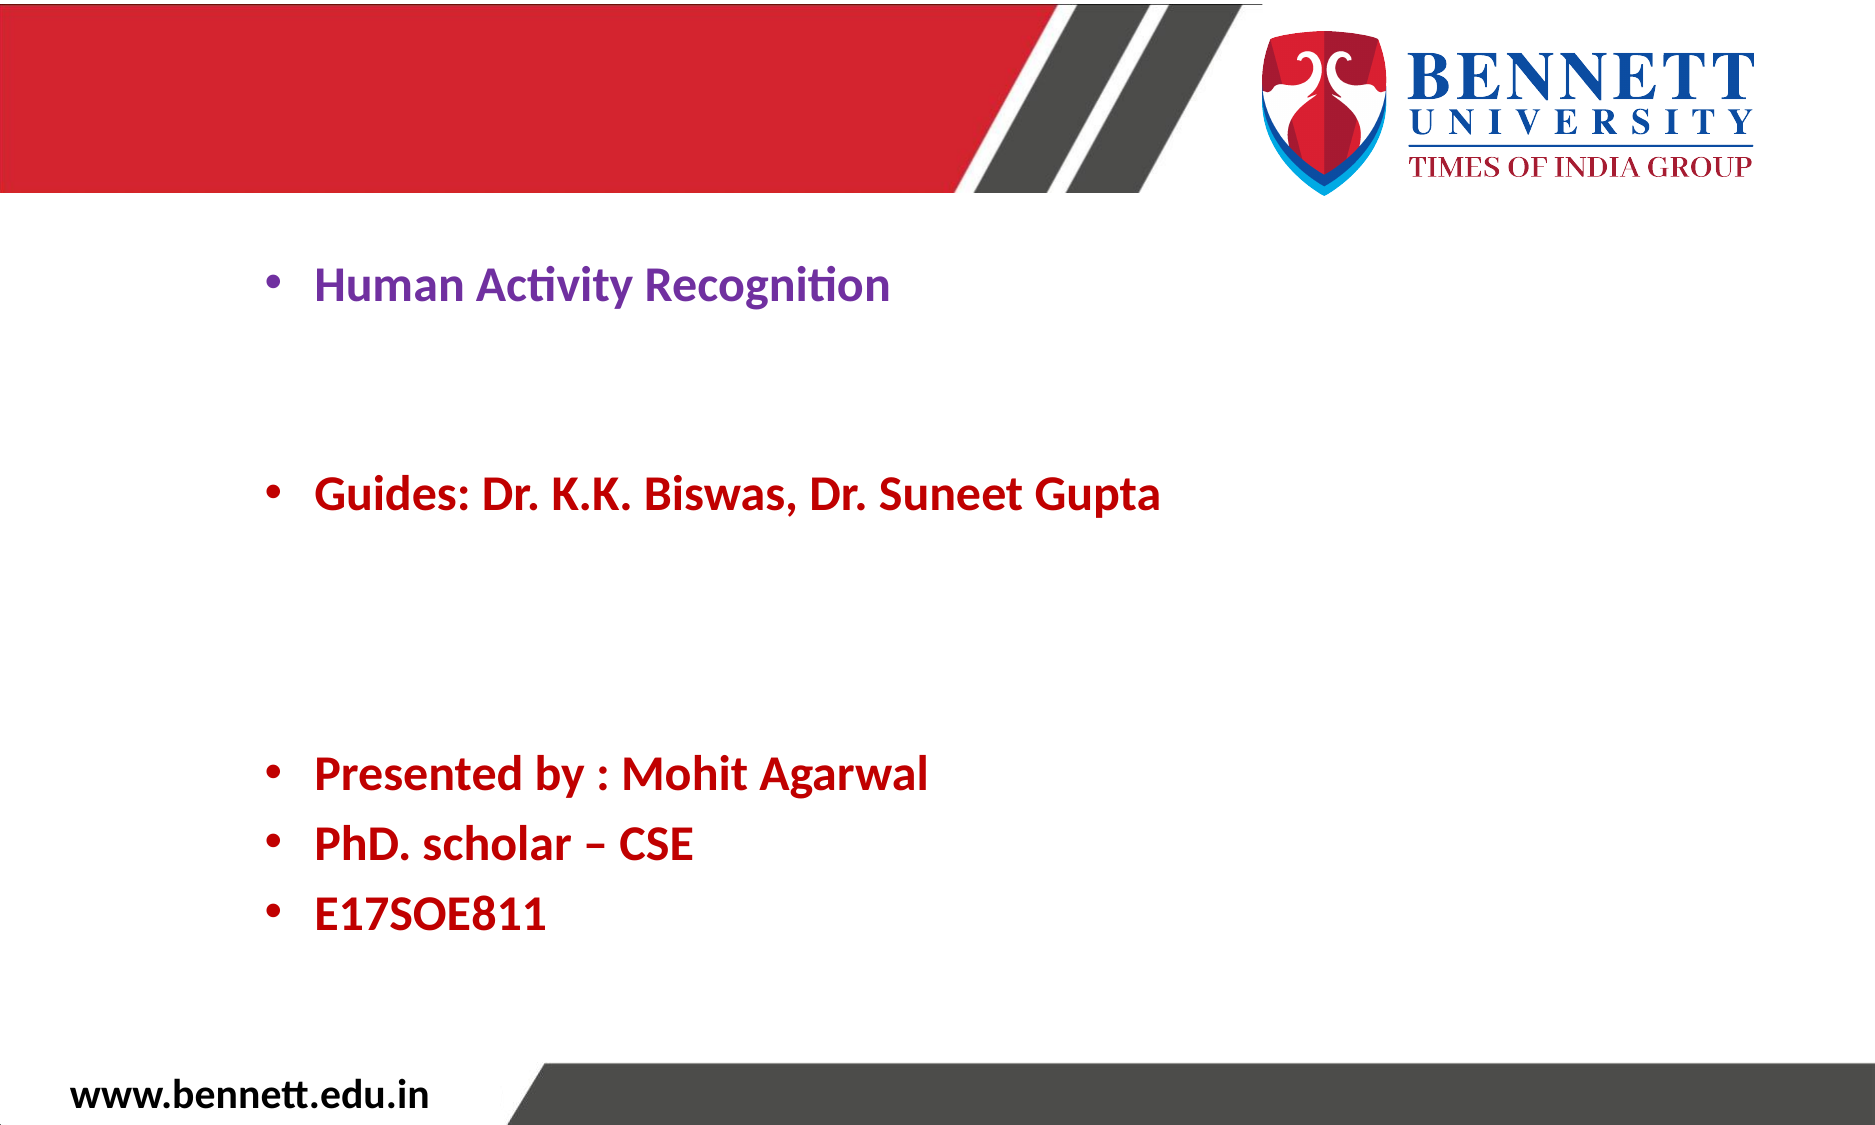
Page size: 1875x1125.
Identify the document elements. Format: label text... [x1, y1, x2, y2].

text_box Human Activity Recognition Guides: Dr. K.K. Biswas, Dr. Suneet Gupta Presented by : Mohit Agarwal PhD. scholar – CSE E17SOE811 [249, 243, 1750, 953]
picture [500, 1062, 1875, 1125]
picture [0, 4, 1754, 196]
